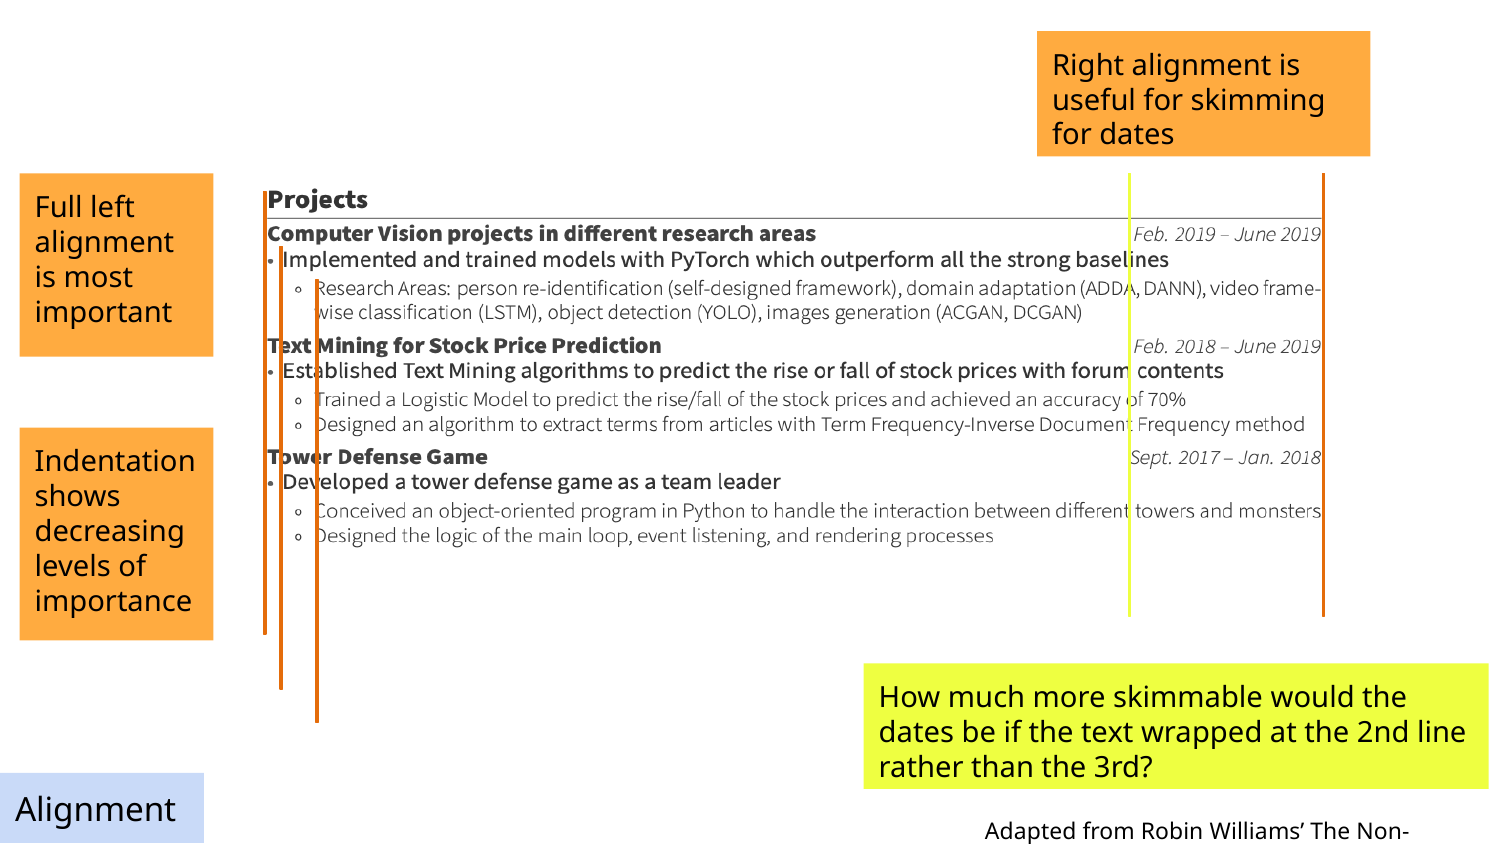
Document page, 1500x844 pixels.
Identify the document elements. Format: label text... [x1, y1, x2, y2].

text_box Right alignment is useful for skimming for dates [1037, 31, 1371, 157]
text_box [315, 565, 319, 723]
text_box Adapted from Robin Williams’ The Non-designer Design Book [970, 801, 1481, 844]
picture [263, 179, 1371, 556]
text_box Alignment [0, 772, 204, 843]
text_box Indentation shows decreasing levels of importance [19, 427, 214, 641]
text_box Full left alignment is most important [19, 173, 214, 357]
text_box How much more skimmable would the dates be if the text wrapped at the 2nd line rather than the 3rd? [863, 663, 1489, 789]
